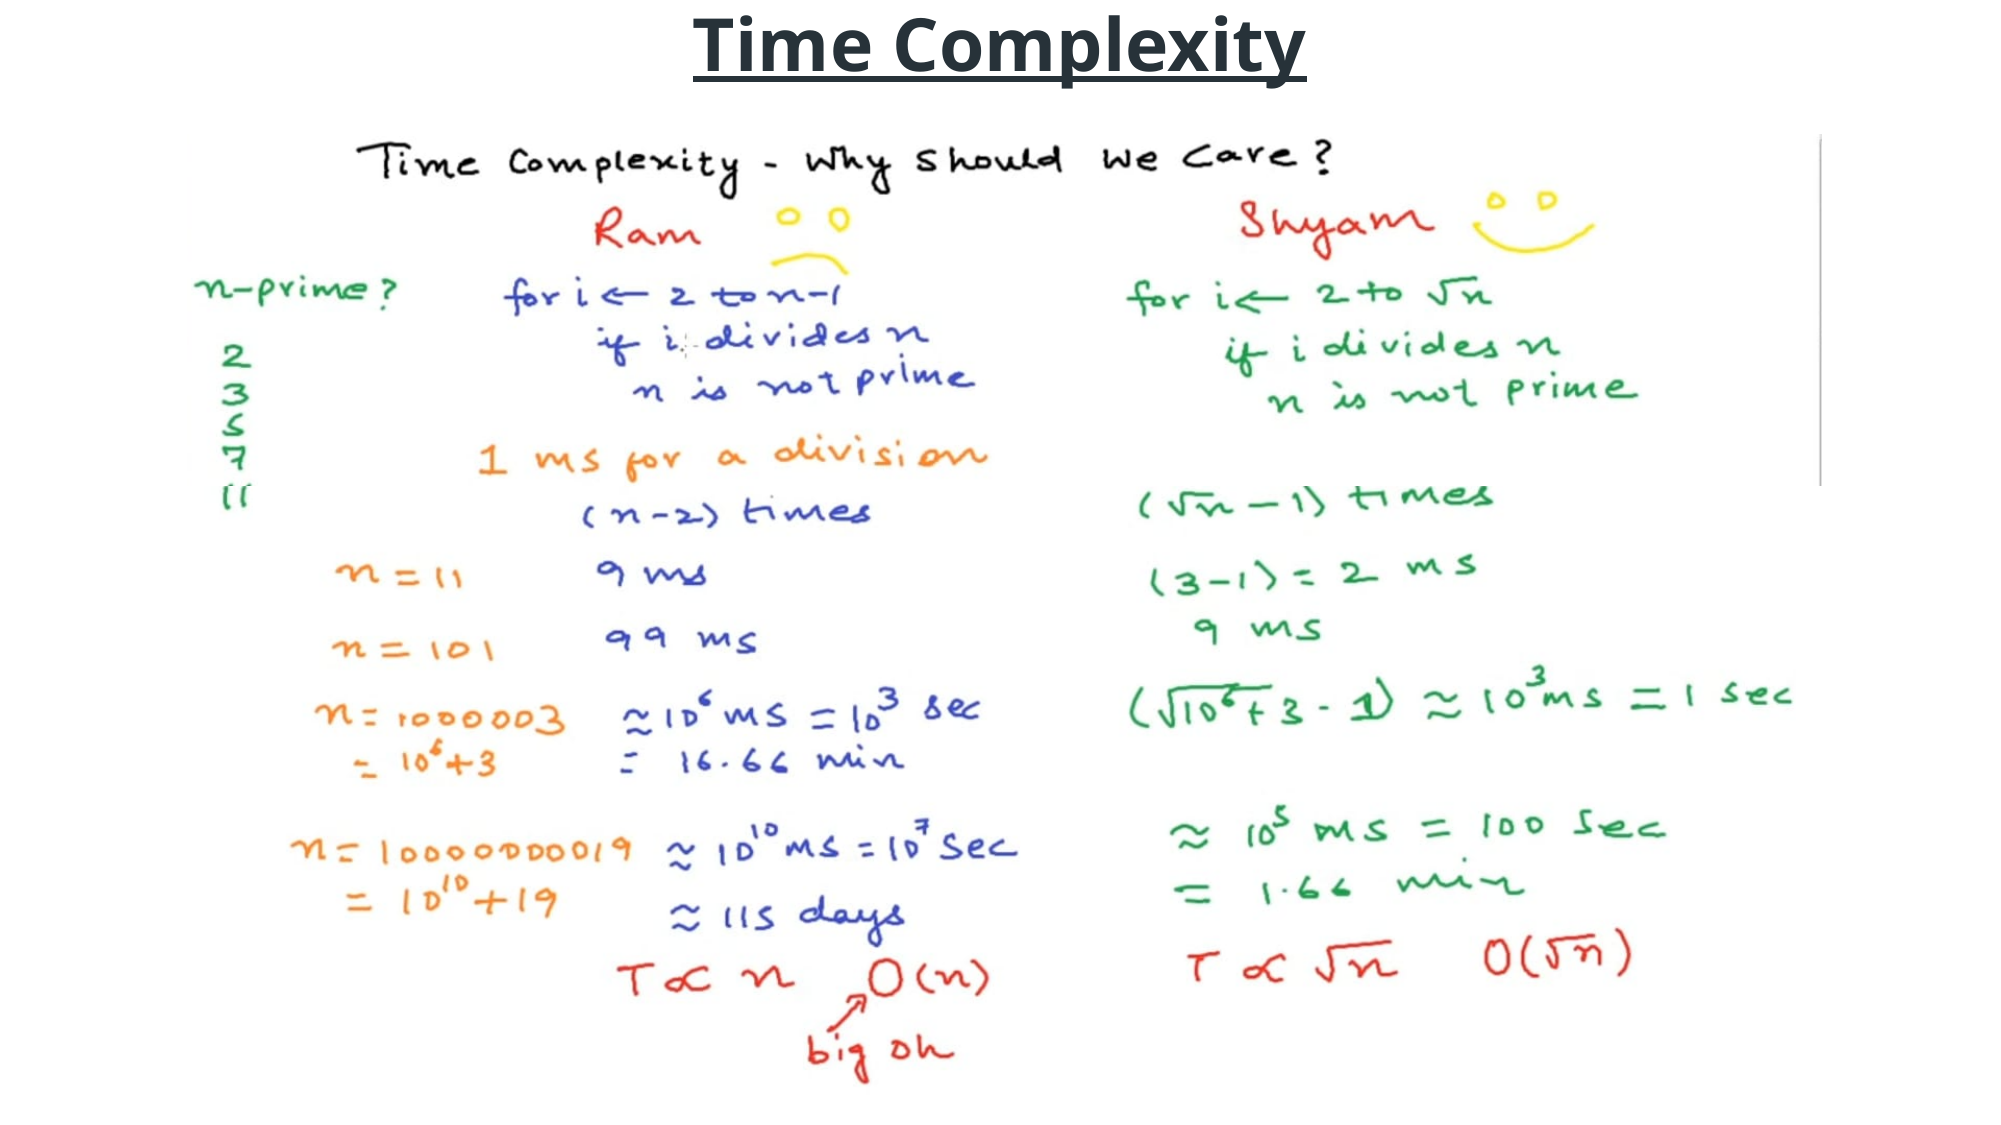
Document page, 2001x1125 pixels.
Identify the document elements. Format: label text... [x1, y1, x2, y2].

title Time Complexity [137, 0, 1863, 95]
text_box [115, 124, 1985, 185]
picture [187, 134, 1822, 1097]
